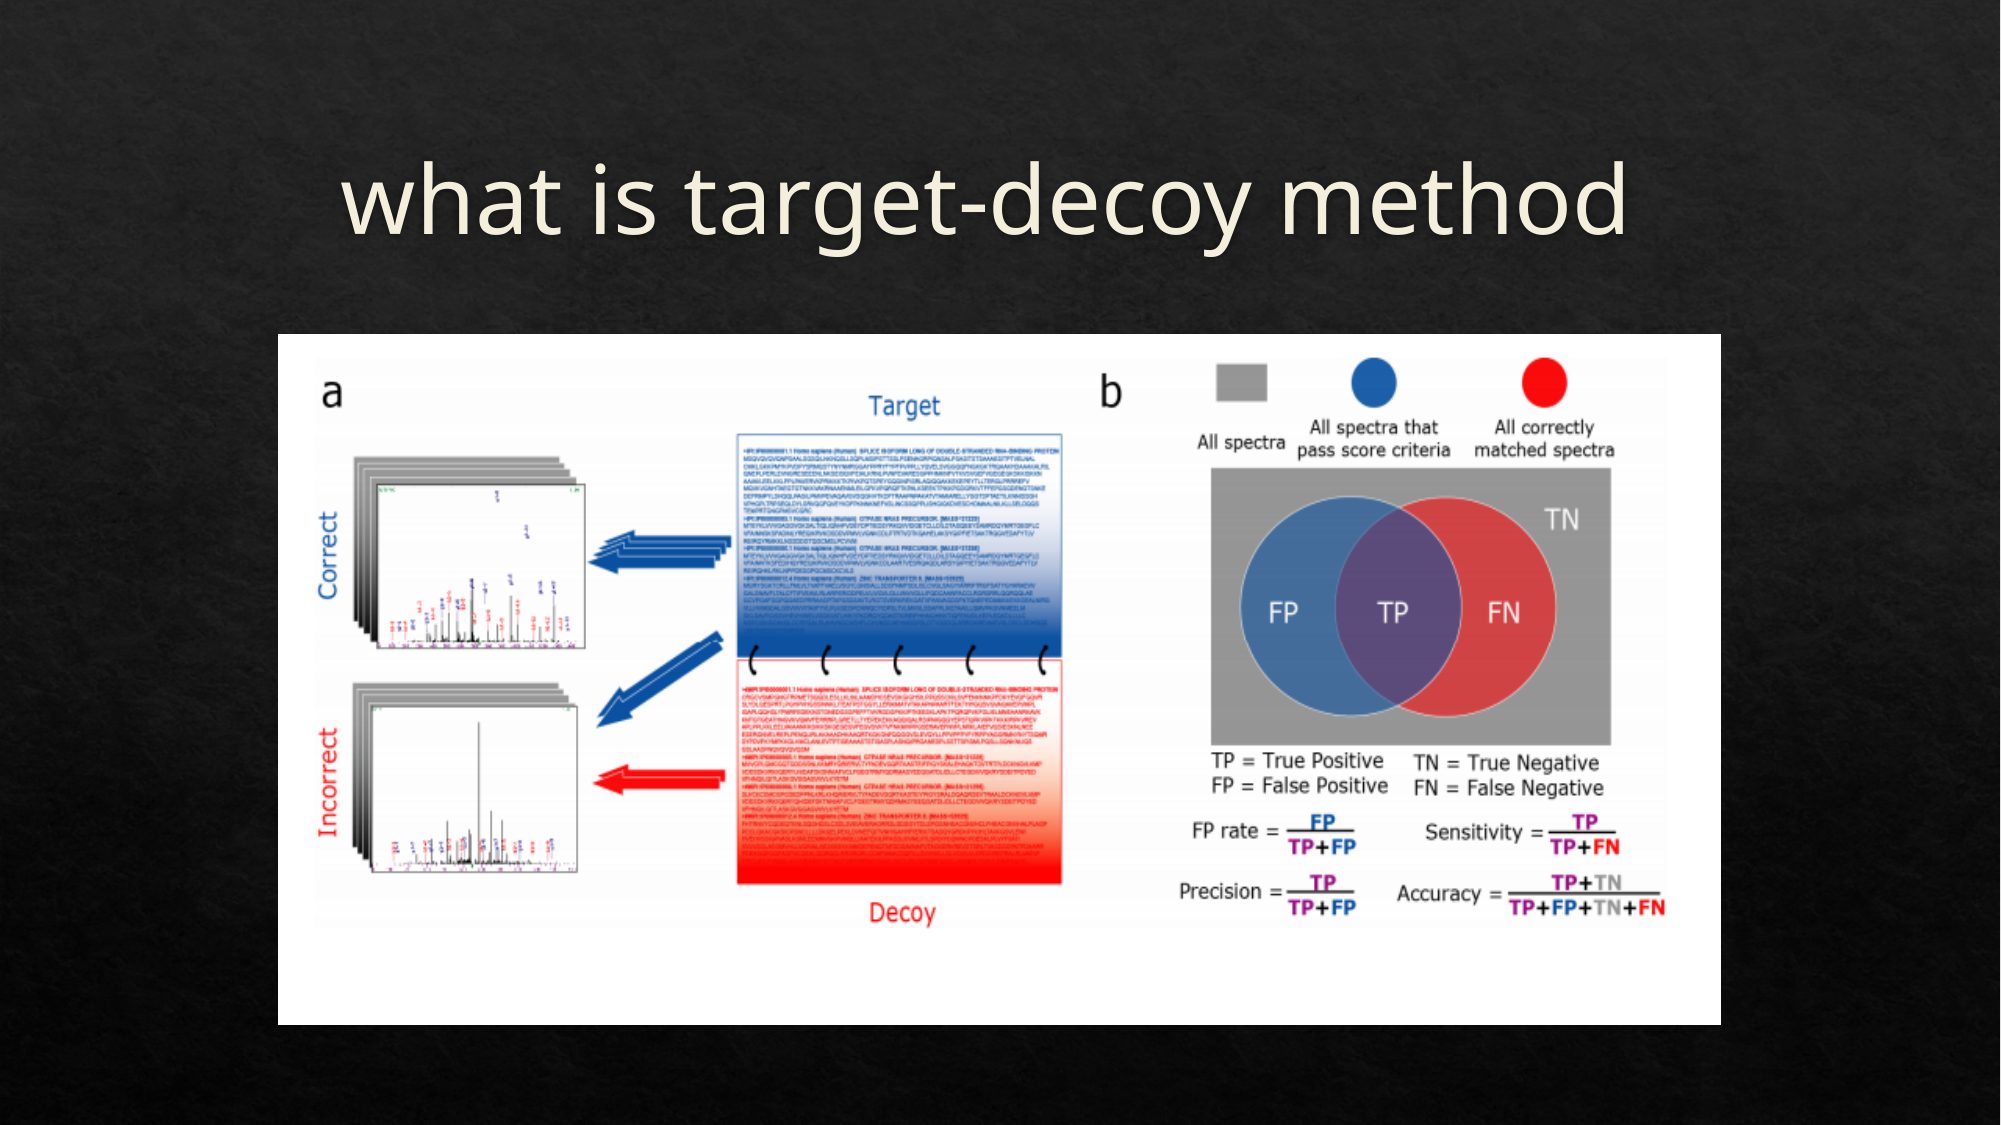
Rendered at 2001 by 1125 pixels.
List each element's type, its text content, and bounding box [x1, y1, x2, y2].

title what is target-decoy method [149, 99, 1849, 307]
picture [277, 333, 1721, 1026]
